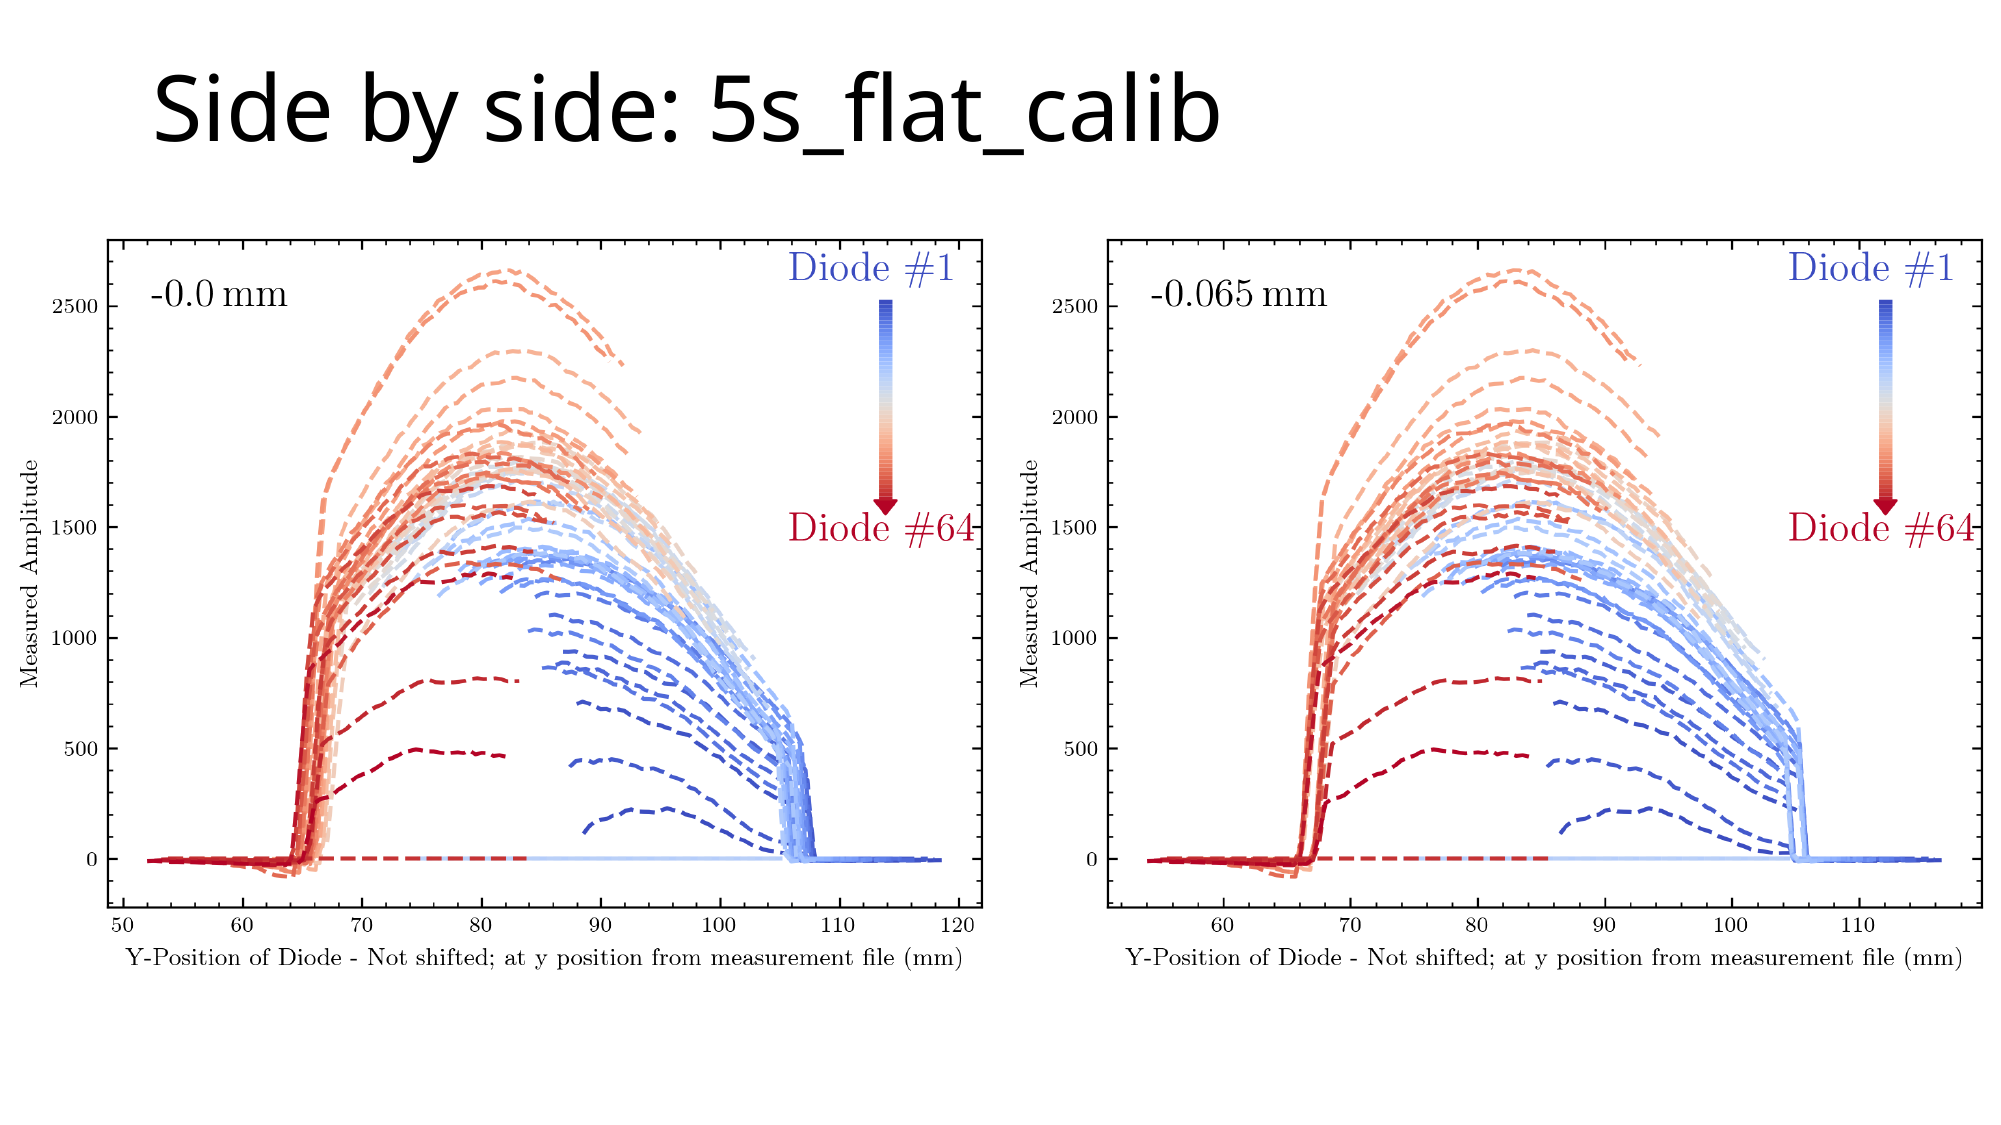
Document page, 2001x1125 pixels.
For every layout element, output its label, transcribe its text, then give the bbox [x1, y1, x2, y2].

title Side by side: 5s_flat_calib [137, 3, 1863, 219]
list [0, 219, 999, 991]
picture [999, 219, 2000, 991]
